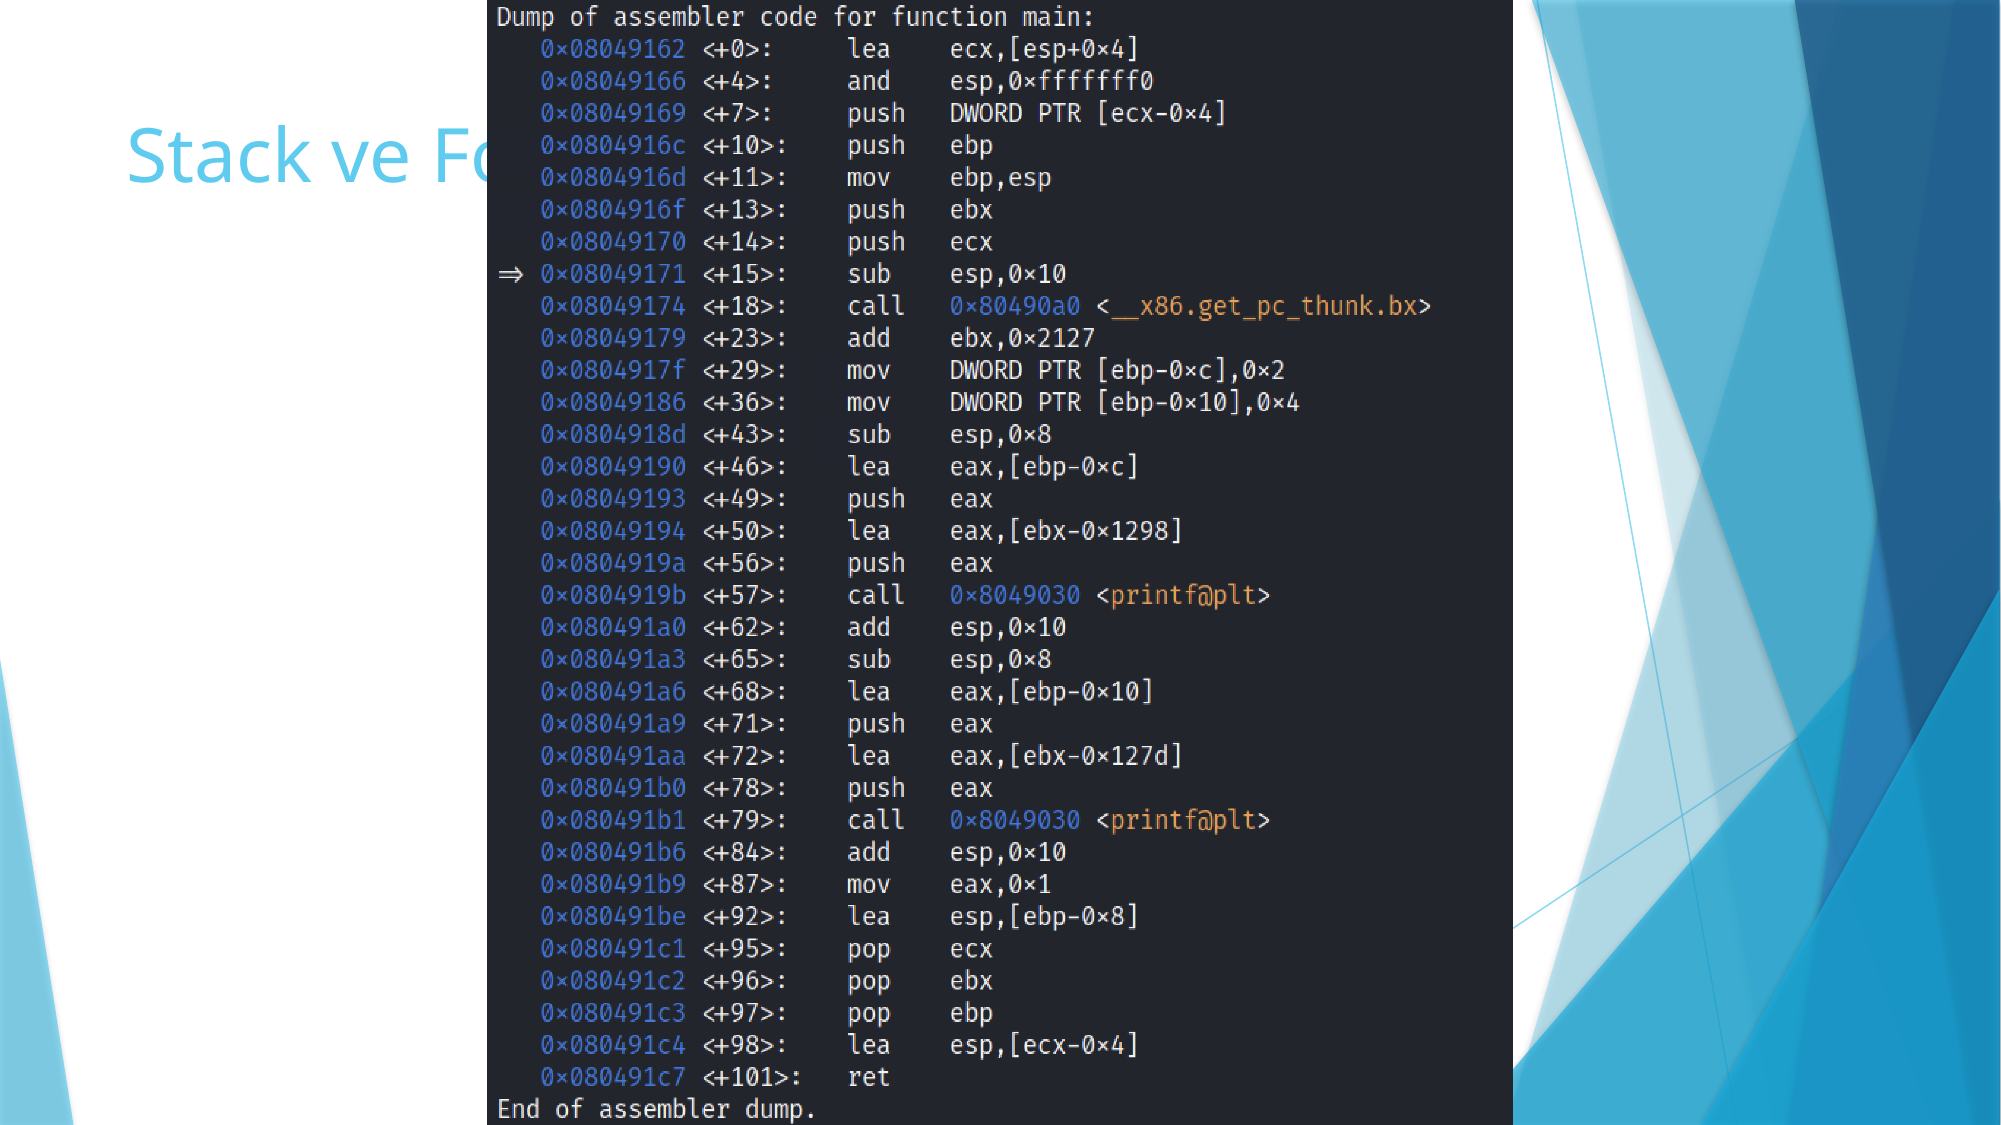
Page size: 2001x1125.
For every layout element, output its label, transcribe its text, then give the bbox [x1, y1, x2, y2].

picture [487, 0, 1513, 1125]
title Stack ve Fonksiyon Çağrısı [111, 99, 482, 317]
